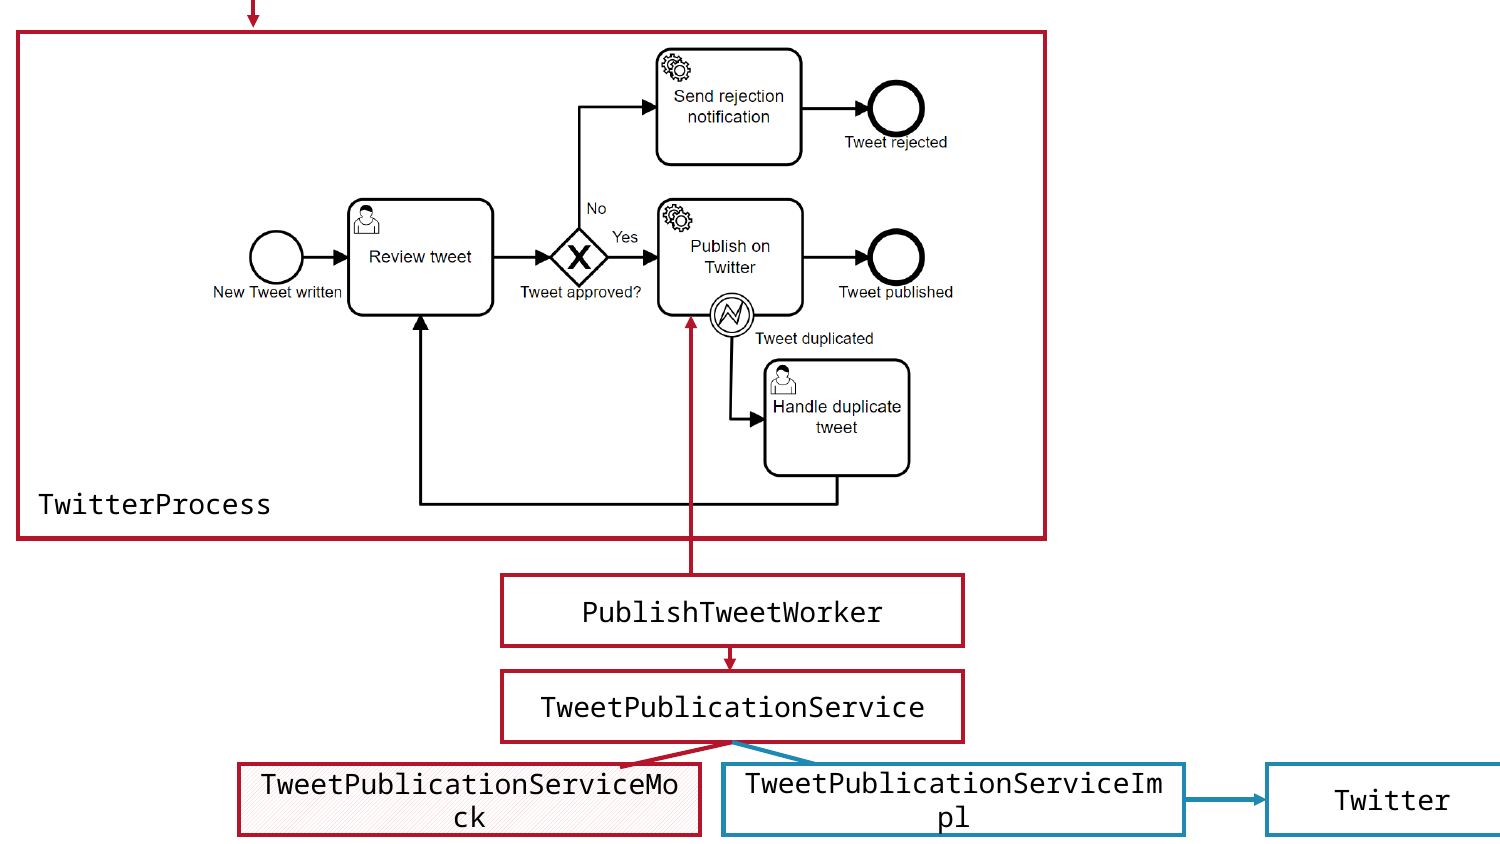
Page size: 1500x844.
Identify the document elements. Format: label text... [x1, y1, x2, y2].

text_box TweetPublicationService [501, 670, 964, 743]
text_box Twitter [1266, 763, 1500, 836]
text_box TweetPublicationServiceImpl [722, 763, 1185, 836]
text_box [732, 742, 816, 765]
text_box PublishTweetWorker [501, 574, 964, 647]
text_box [619, 742, 733, 768]
text_box TwitterProcess [22, 477, 296, 529]
picture [207, 43, 957, 512]
text_box [17, 31, 1046, 540]
text_box TweetPublicationServiceMock [238, 763, 701, 836]
